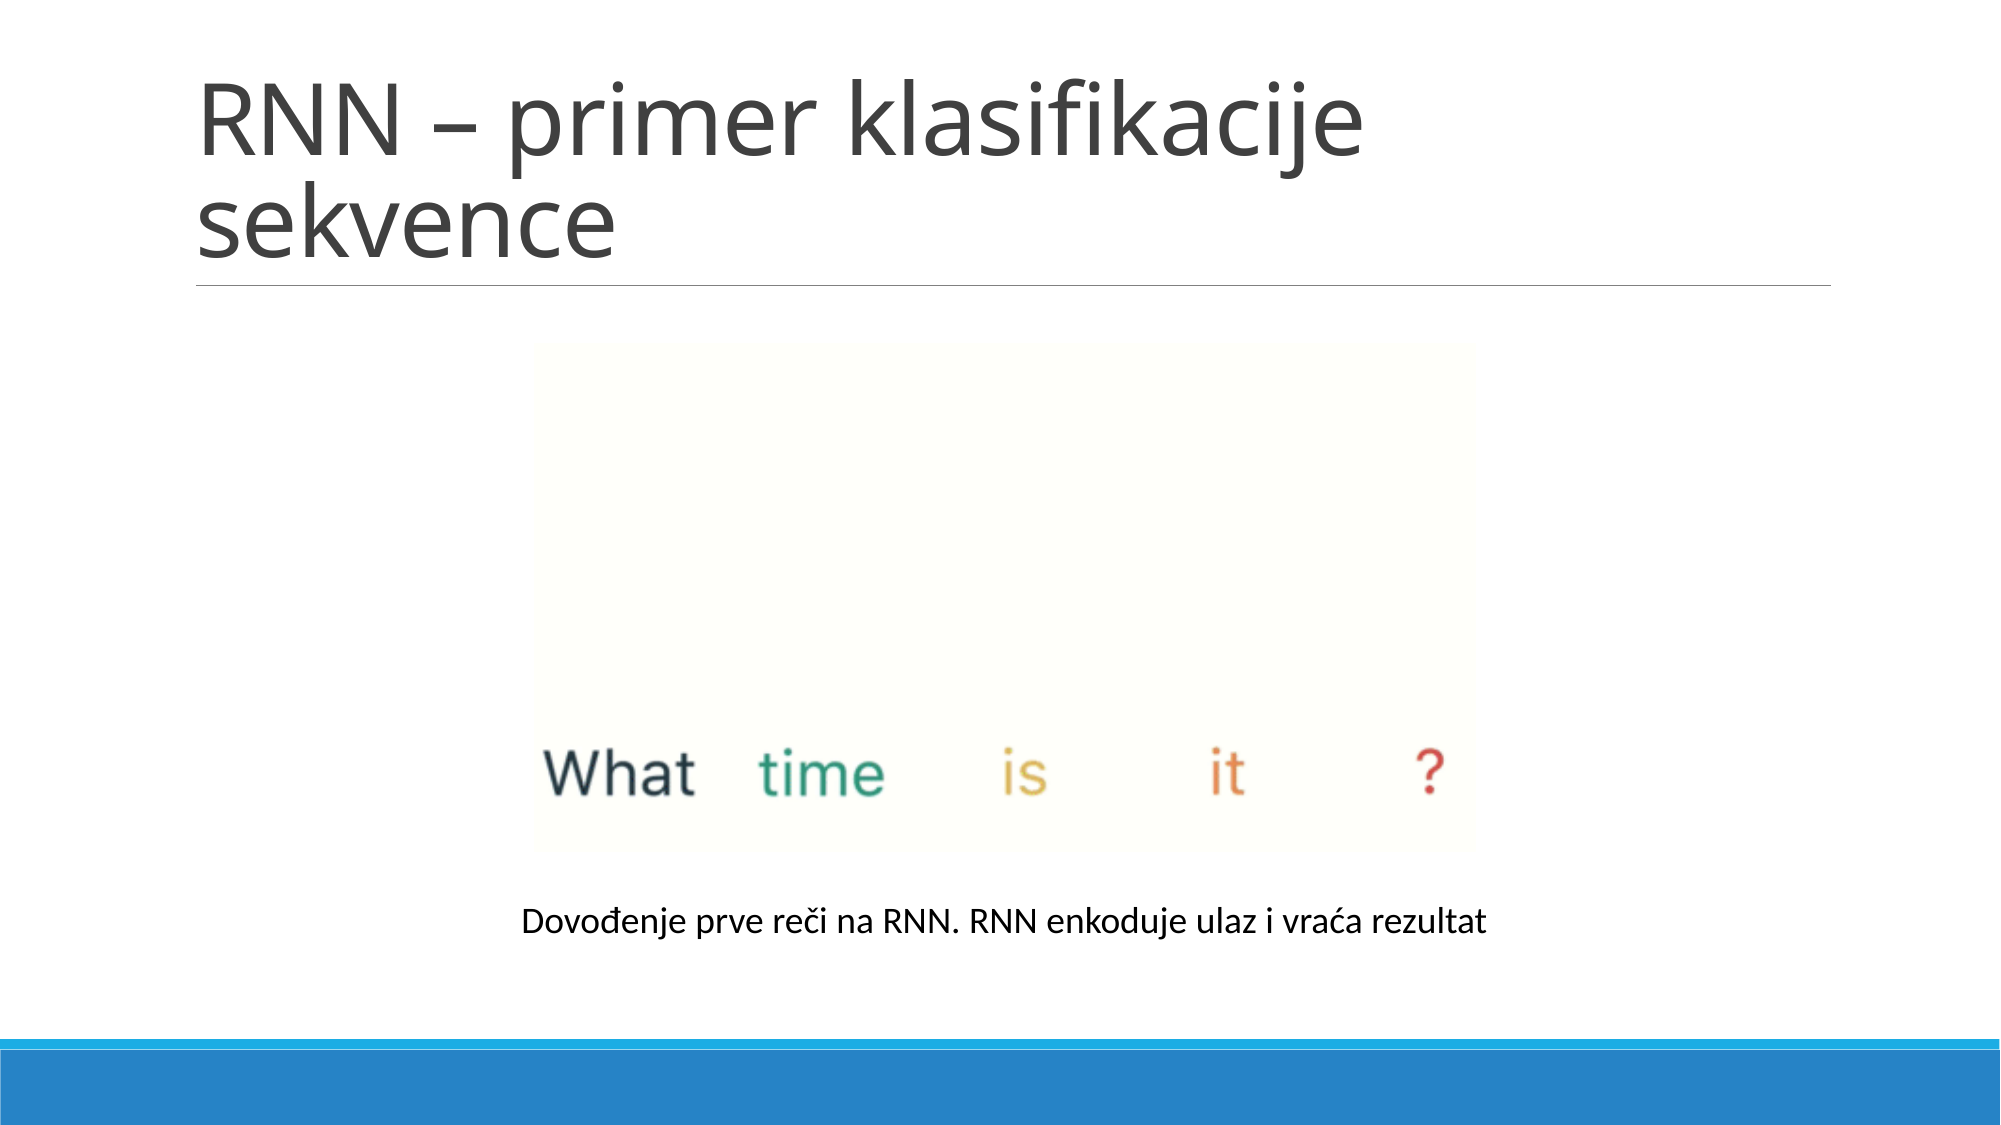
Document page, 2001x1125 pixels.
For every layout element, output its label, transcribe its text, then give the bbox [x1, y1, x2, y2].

picture [534, 342, 1476, 852]
text_box Dovođenje prve reči na RNN. RNN enkoduje ulaz i vraća rezultat [506, 888, 1504, 949]
title RNN – primer klasifikacije sekvence [180, 47, 1830, 285]
